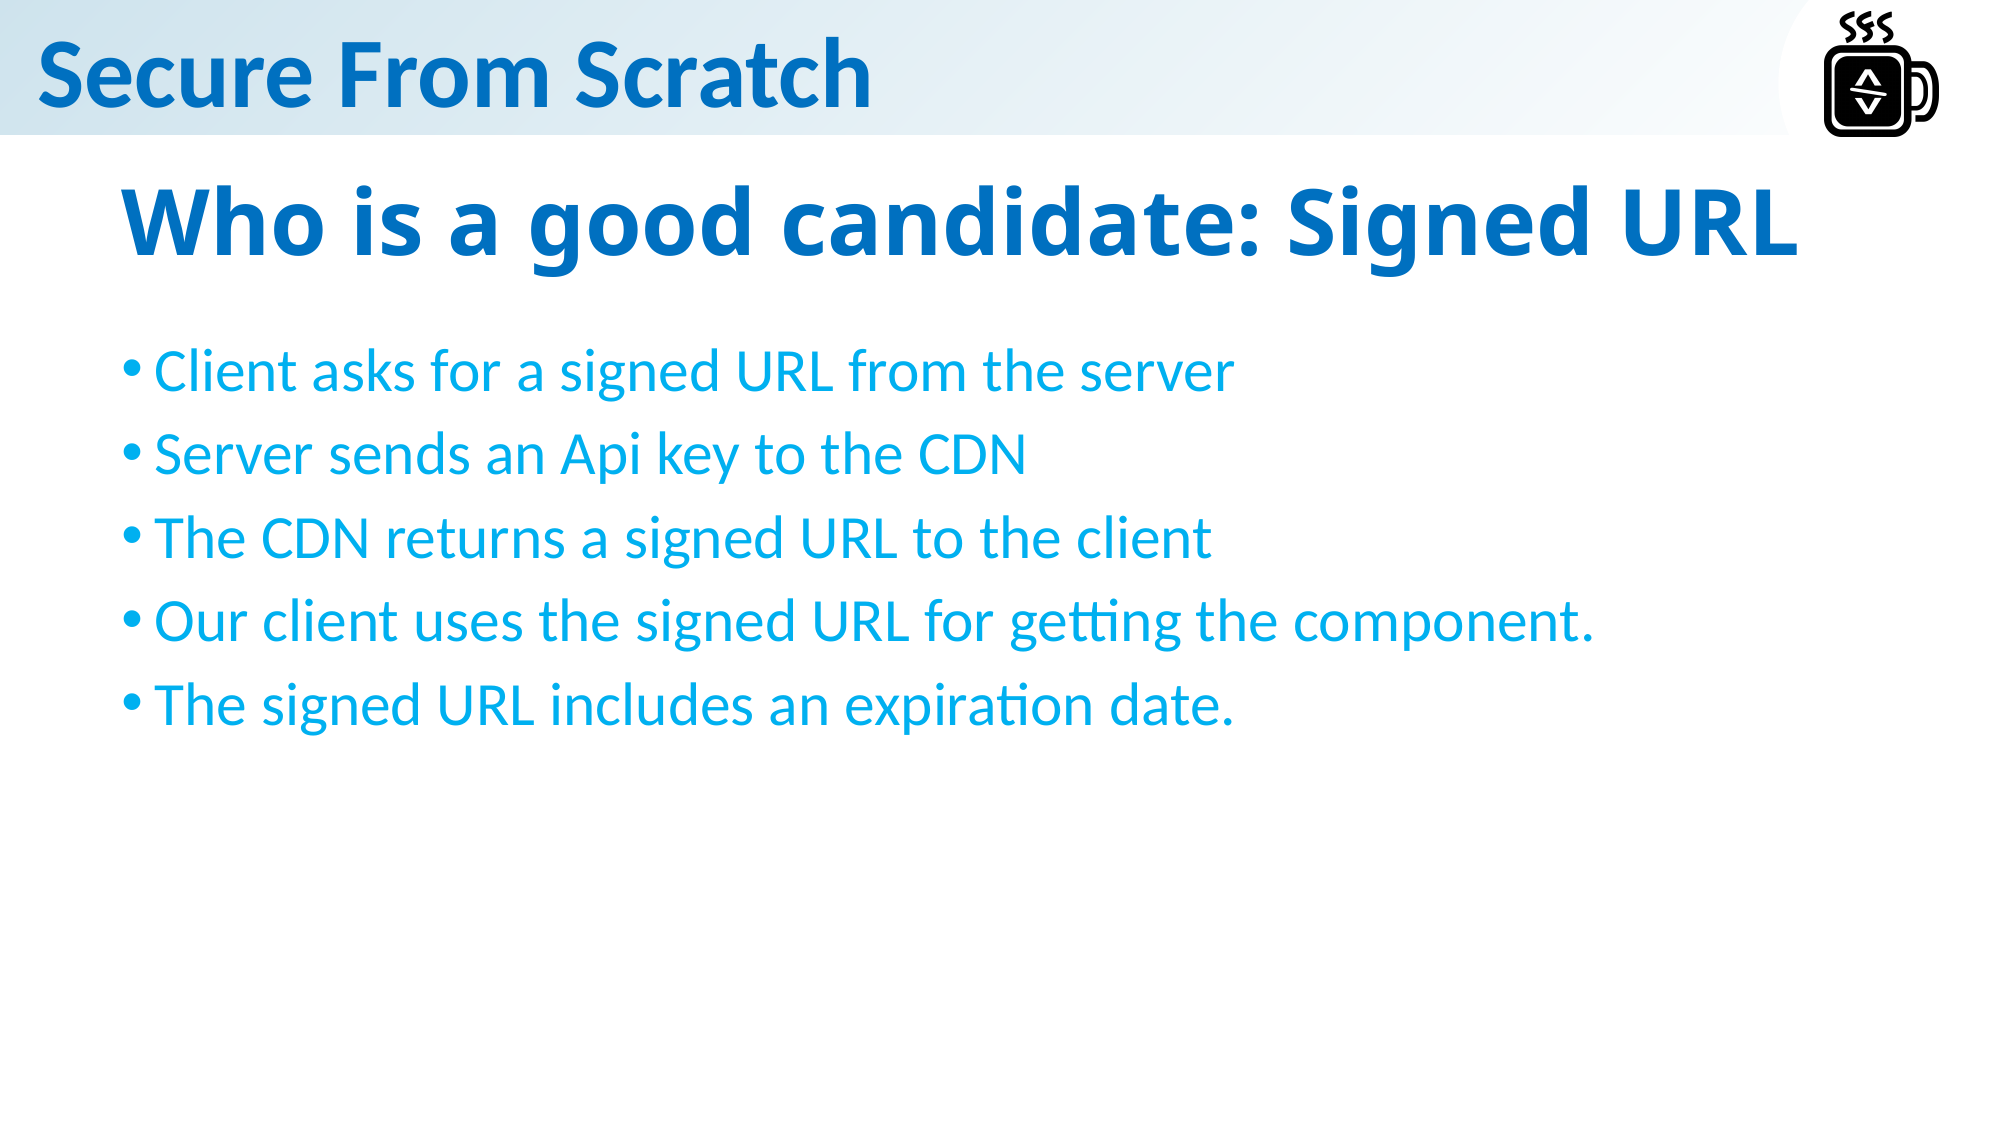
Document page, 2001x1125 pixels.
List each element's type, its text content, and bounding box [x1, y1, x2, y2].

picture [1824, 11, 1939, 137]
list Client asks for a signed URL from the server Server sends an Api key to the CDN The CDN returns a signed URL to the client Our client uses the signed URL for getting the component. The signed URL includes an expiration date. [106, 330, 1973, 1085]
title Who is a good candidate: Signed URL [106, 156, 2000, 296]
